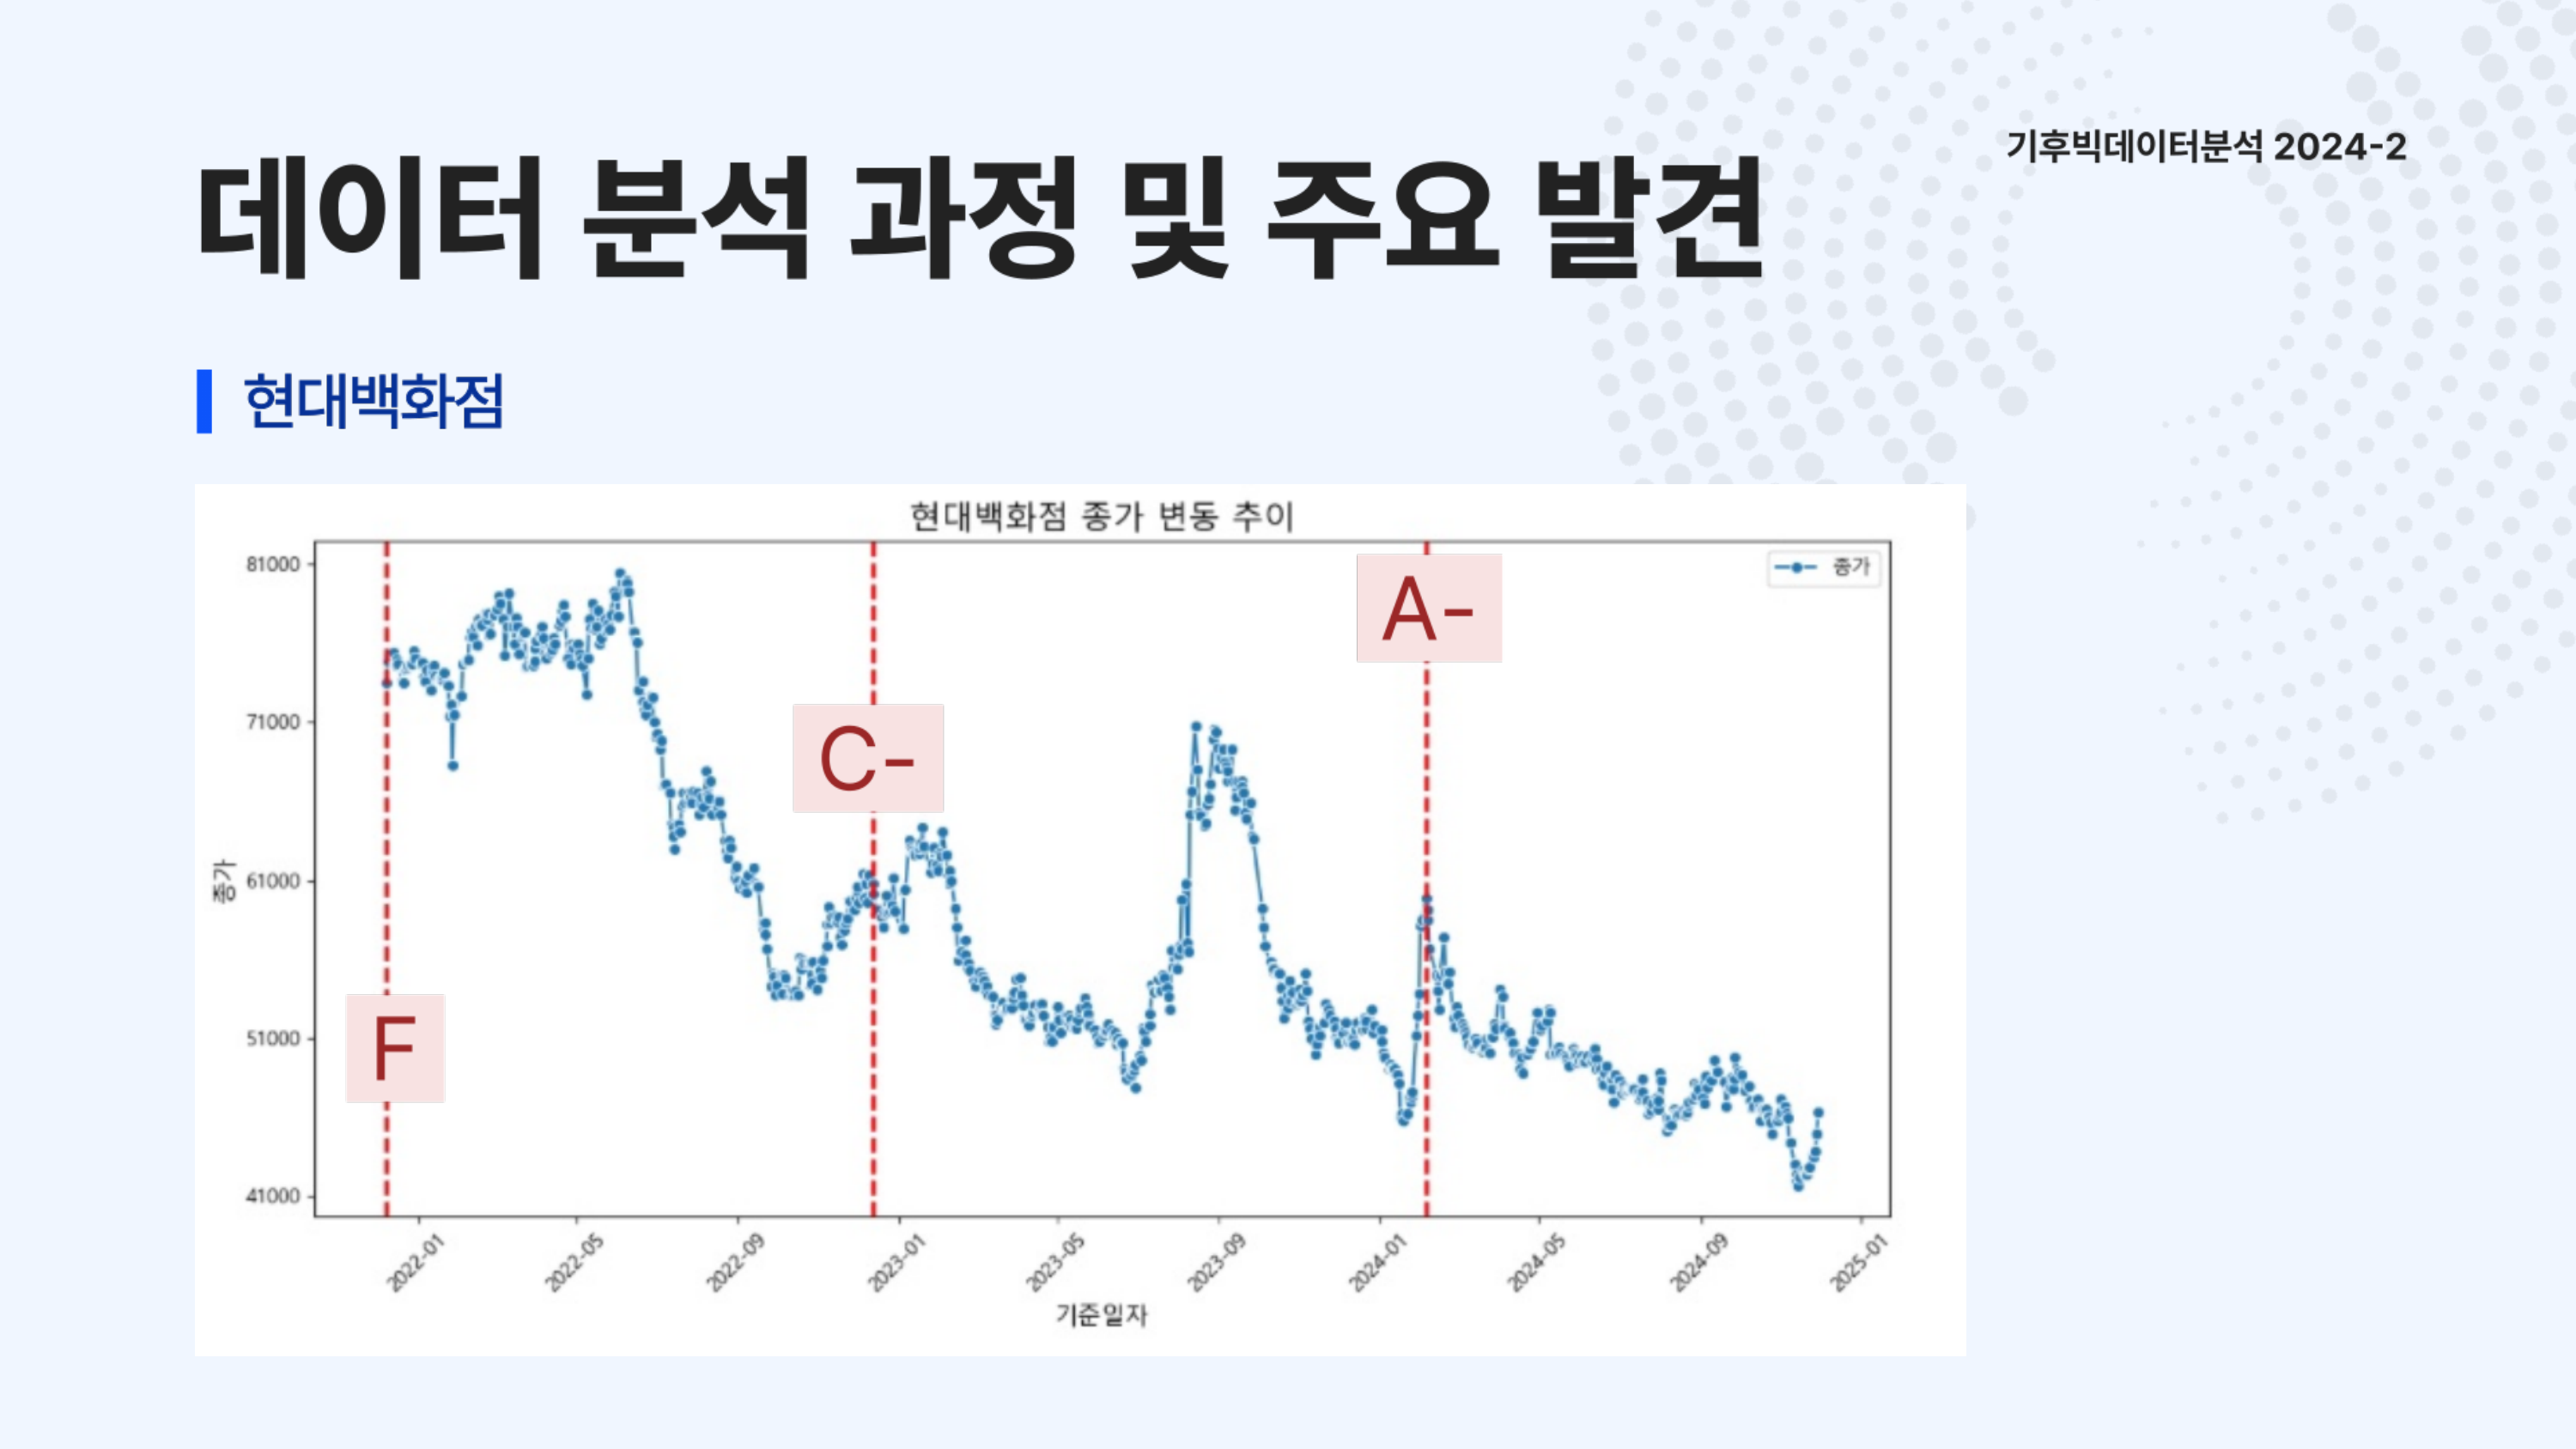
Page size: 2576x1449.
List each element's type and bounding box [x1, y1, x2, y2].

picture [116, 0, 2576, 1356]
